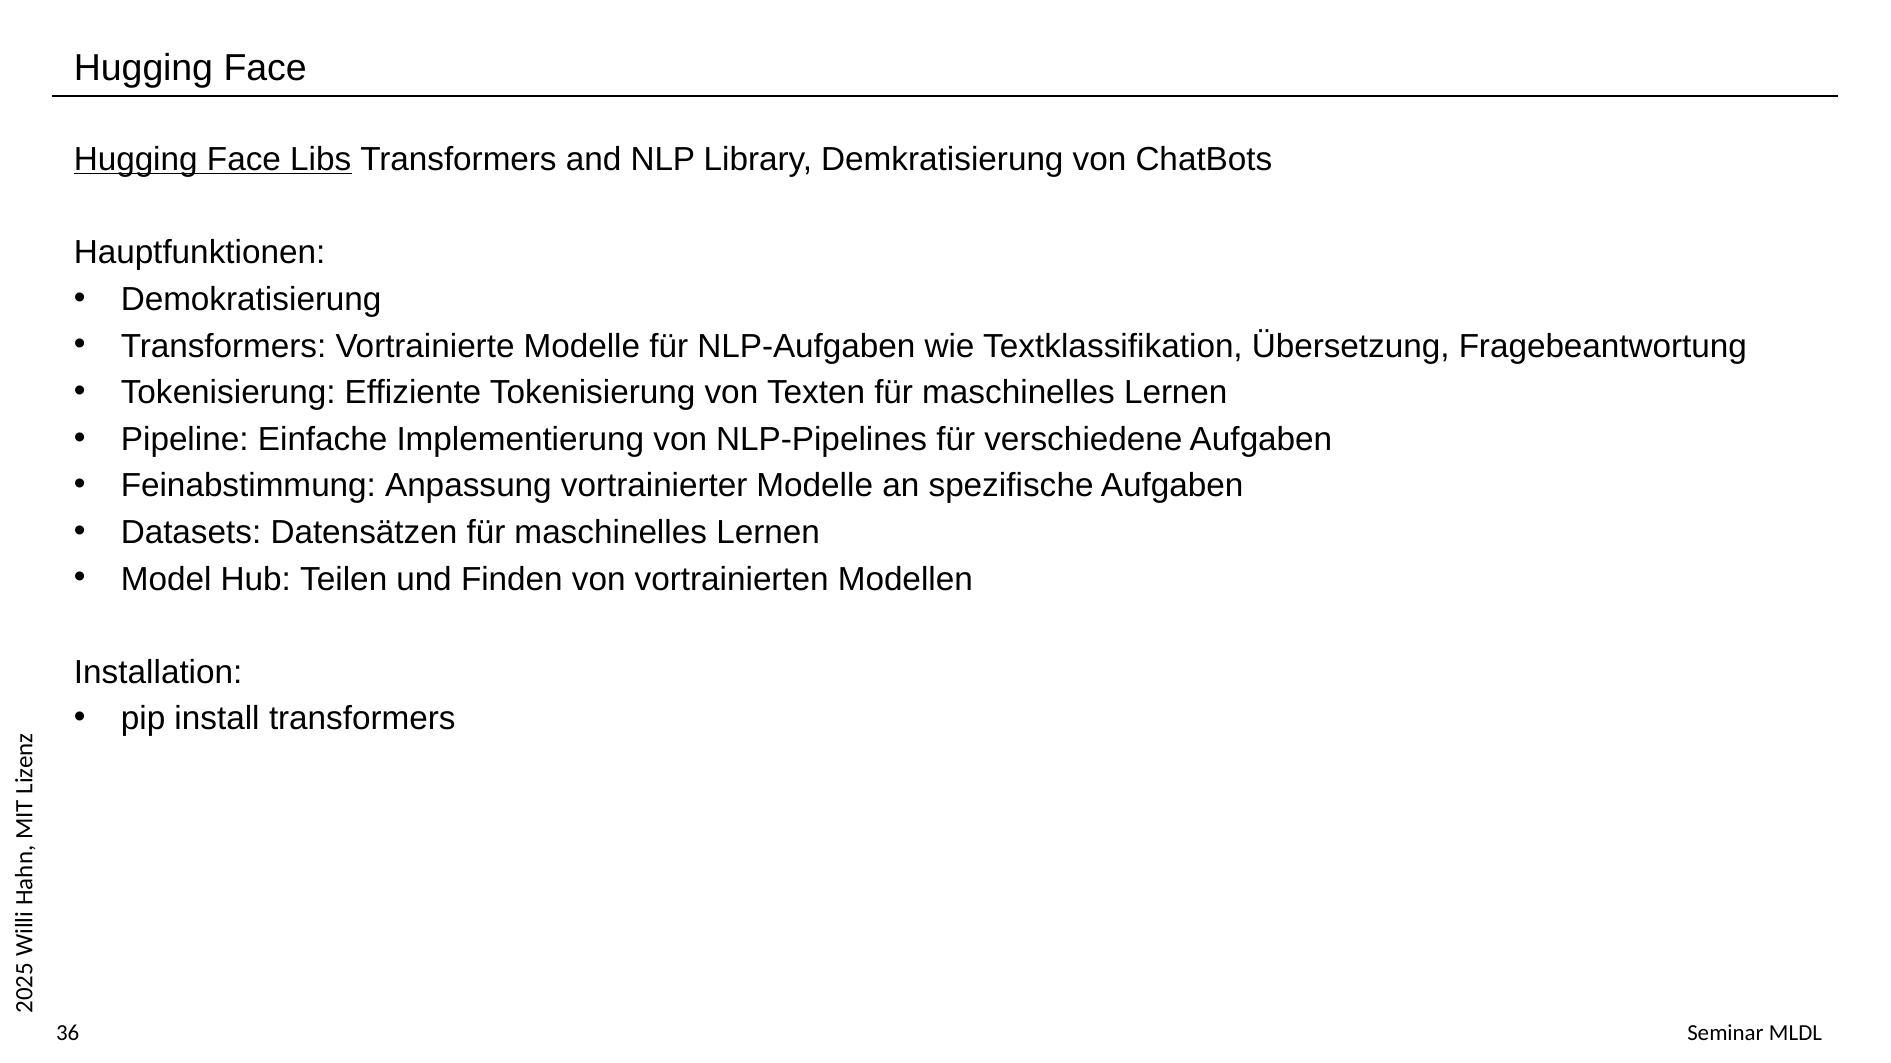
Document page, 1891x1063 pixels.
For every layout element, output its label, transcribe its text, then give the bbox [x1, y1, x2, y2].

list Hugging Face [59, 35, 1572, 83]
list Hugging Face Libs Transformers and NLP Library, Demkratisierung von ChatBots Hauptfunktionen: Demokratisierung Transformers: Vortrainierte Modelle für NLP-Aufgaben wie Textklassifikation, Übersetzung, Fragebeantwortung Tokenisierung: Effiziente Tokenisierung von Texten für maschinelles Lernen Pipeline: Einfache Implementierung von NLP-Pipelines für verschiedene Aufgaben Feinabstimmung: Anpassung vortrainierter Modelle an spezifische Aufgaben Datasets: Datensätzen für maschinelles Lernen Model Hub: Teilen und Finden von vortrainierten Modellen Installation: pip install transformers [59, 129, 1820, 1004]
